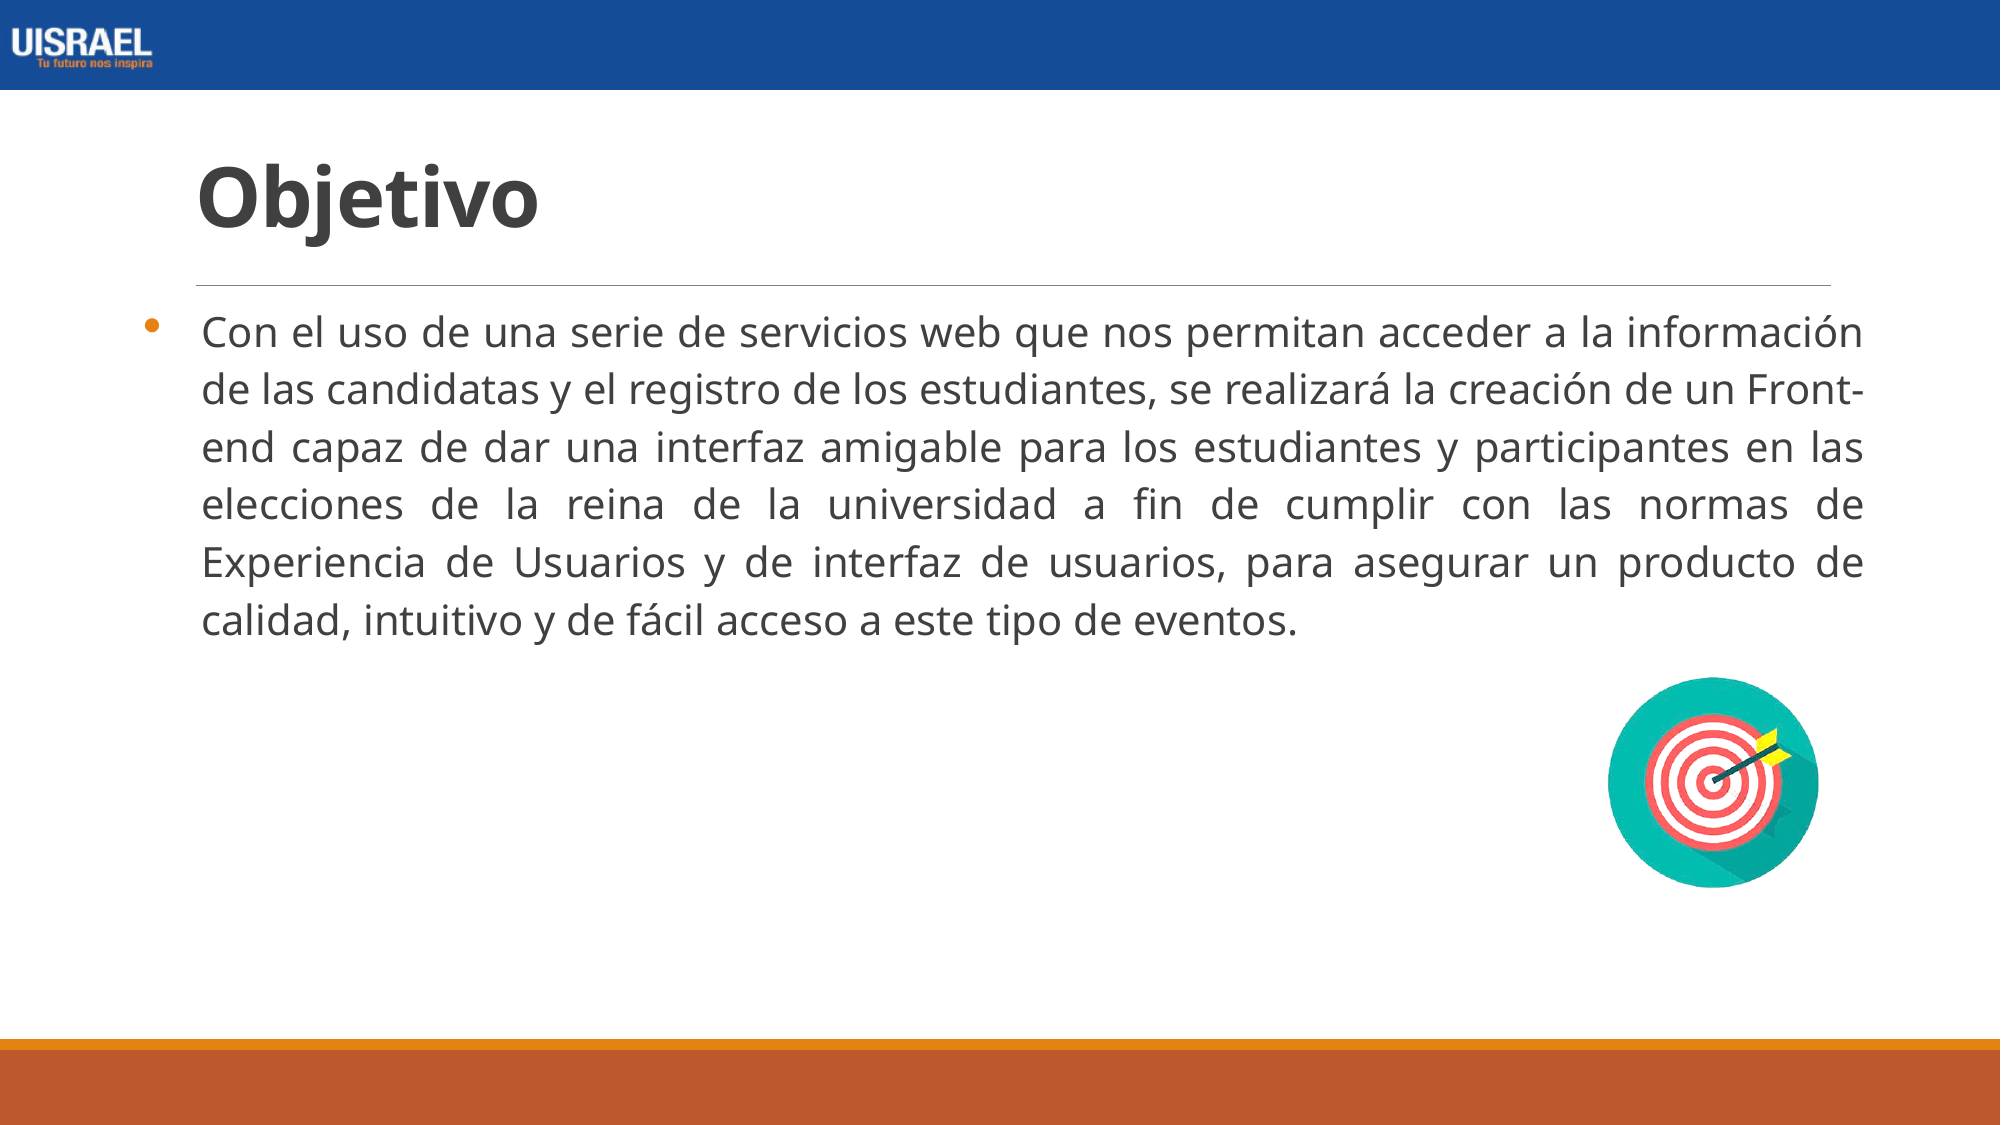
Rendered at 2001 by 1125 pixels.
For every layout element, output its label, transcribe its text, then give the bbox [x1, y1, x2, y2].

list Con el uso de una serie de servicios web que nos permitan acceder a la información de las candidatas y el registro de los estudiantes, se realizará la creación de un Front-end capaz de dar una interfaz amigable para los estudiantes y participantes en las elecciones de la reina de la universidad a fin de cumplir con las normas de Experiencia de Usuarios y de interfaz de usuarios, para asegurar un producto de calidad, intuitivo y de fácil acceso a este tipo de eventos. [145, 290, 1866, 951]
title Objetivo [180, 144, 1831, 252]
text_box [0, 0, 2000, 91]
picture [1532, 619, 1893, 980]
